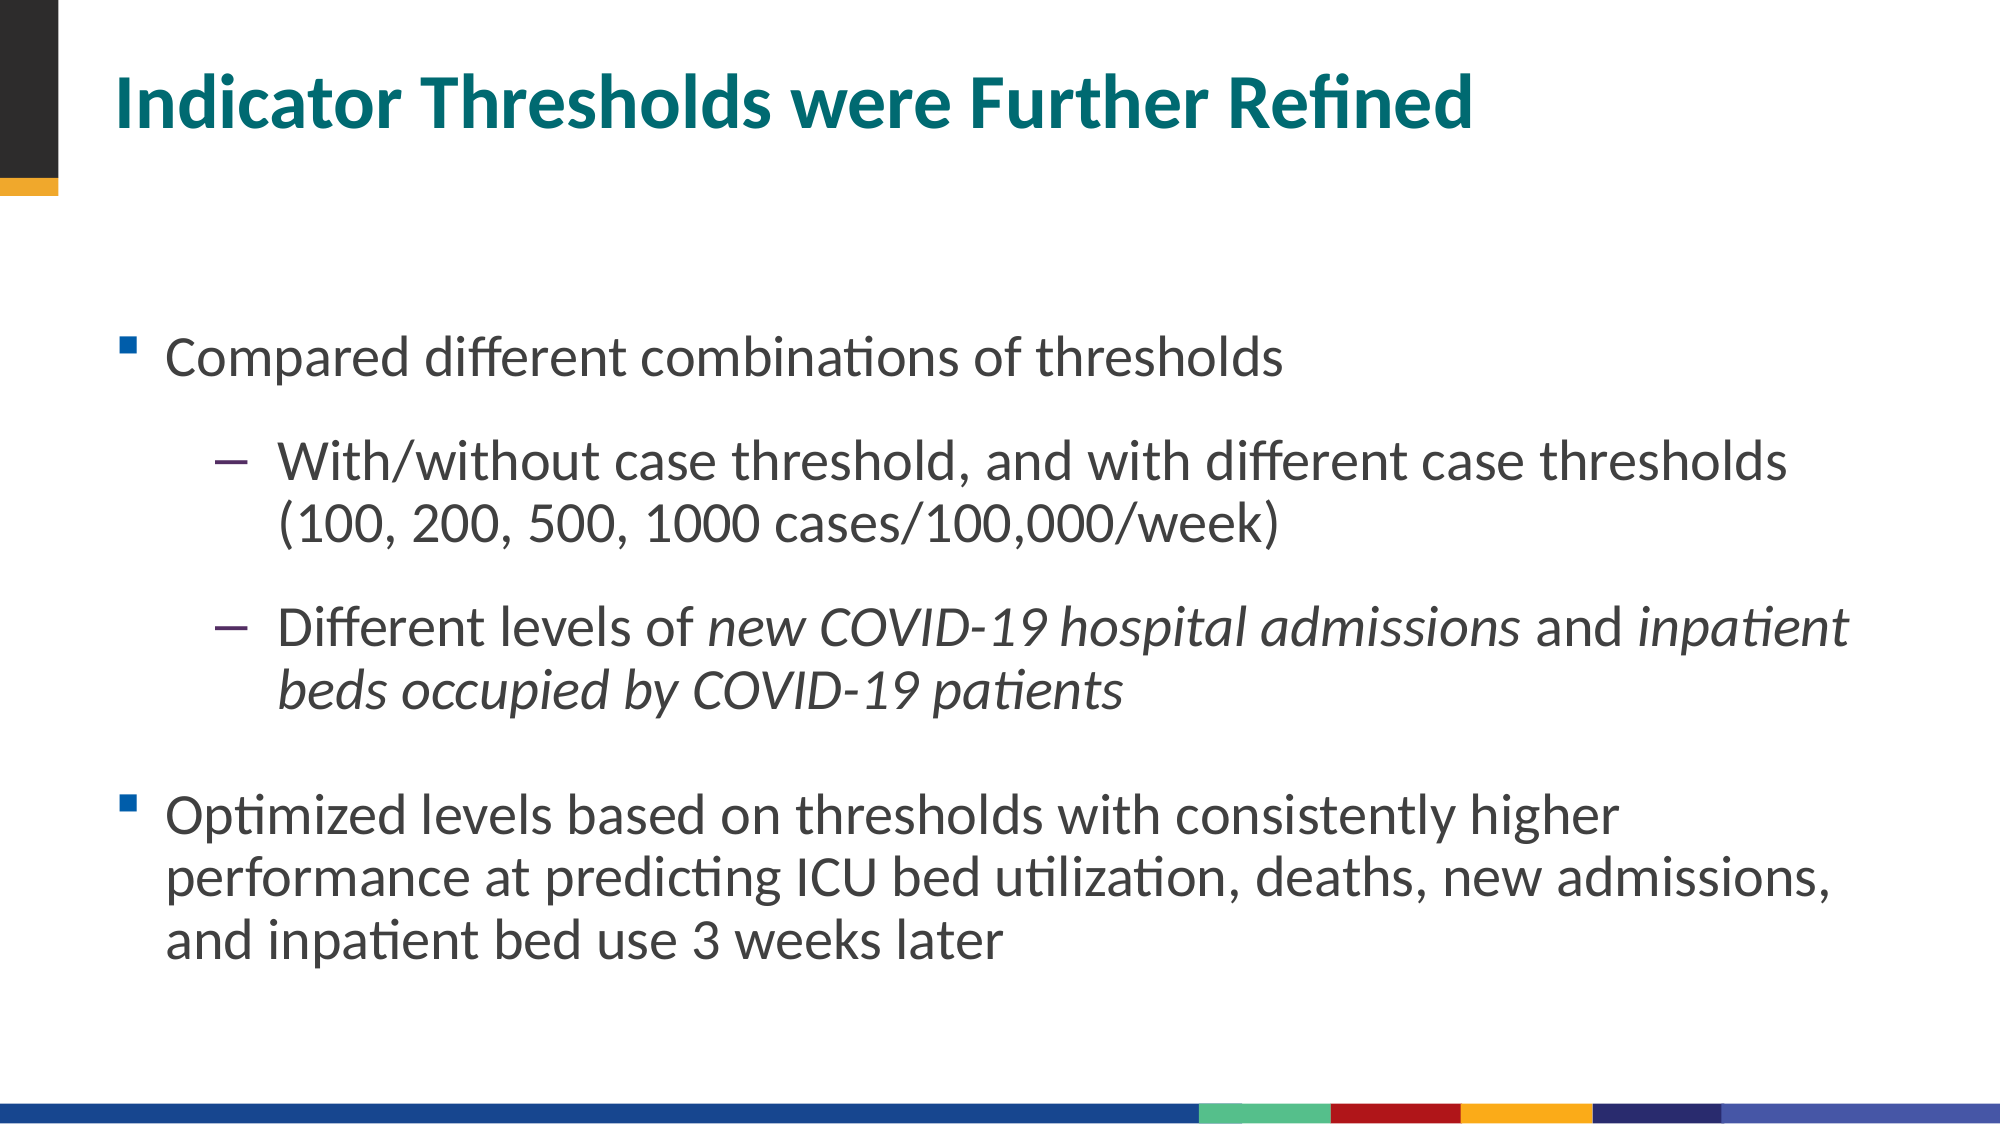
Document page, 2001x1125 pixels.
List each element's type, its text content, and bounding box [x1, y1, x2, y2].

title Indicator Thresholds were Further Refined [99, 0, 1900, 152]
list Compared different combinations of thresholds With/without case threshold, and with different case thresholds (100, 200, 500, 1000 cases/100,000/week) Different levels of new COVID-19 hospital admissions and inpatient beds occupied by COVID-19 patients Optimized levels based on thresholds with consistently higher performance at predicting ICU bed utilization, deaths, new admissions, and inpatient bed use 3 weeks later [99, 317, 1900, 1049]
